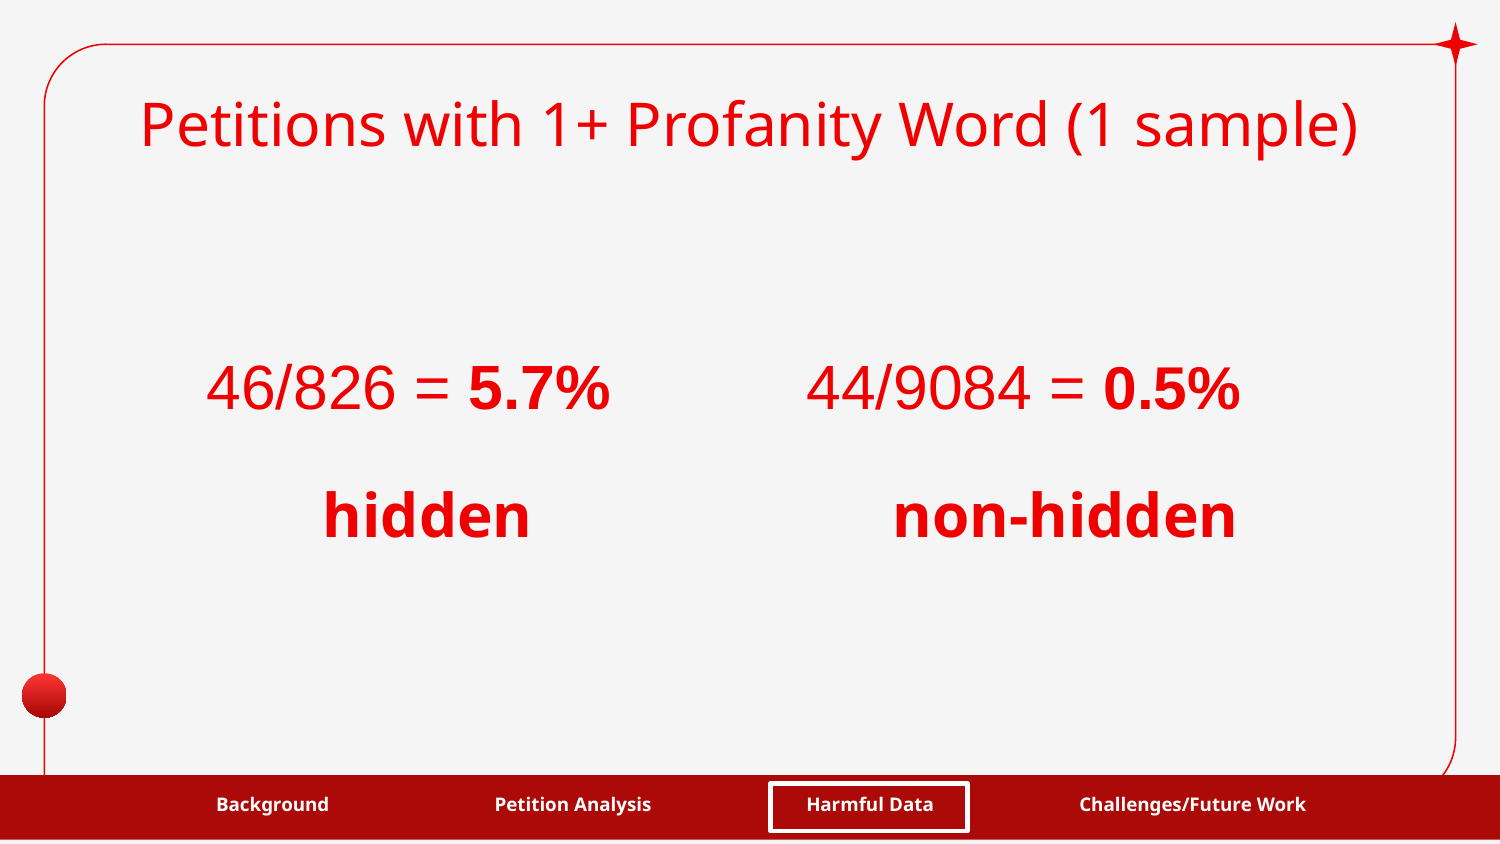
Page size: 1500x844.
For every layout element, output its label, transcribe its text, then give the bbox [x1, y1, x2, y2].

text_box hidden [238, 426, 617, 565]
title Petitions with 1+ Profanity Word (1 sample) [117, 70, 1383, 148]
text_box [163, 786, 1329, 822]
subtitle 46/826 = 5.7% [191, 294, 700, 691]
subtitle 44/9084 = 0.5% [791, 294, 1351, 417]
text_box [0, 775, 1500, 840]
text_box non-hidden [765, 426, 1351, 565]
